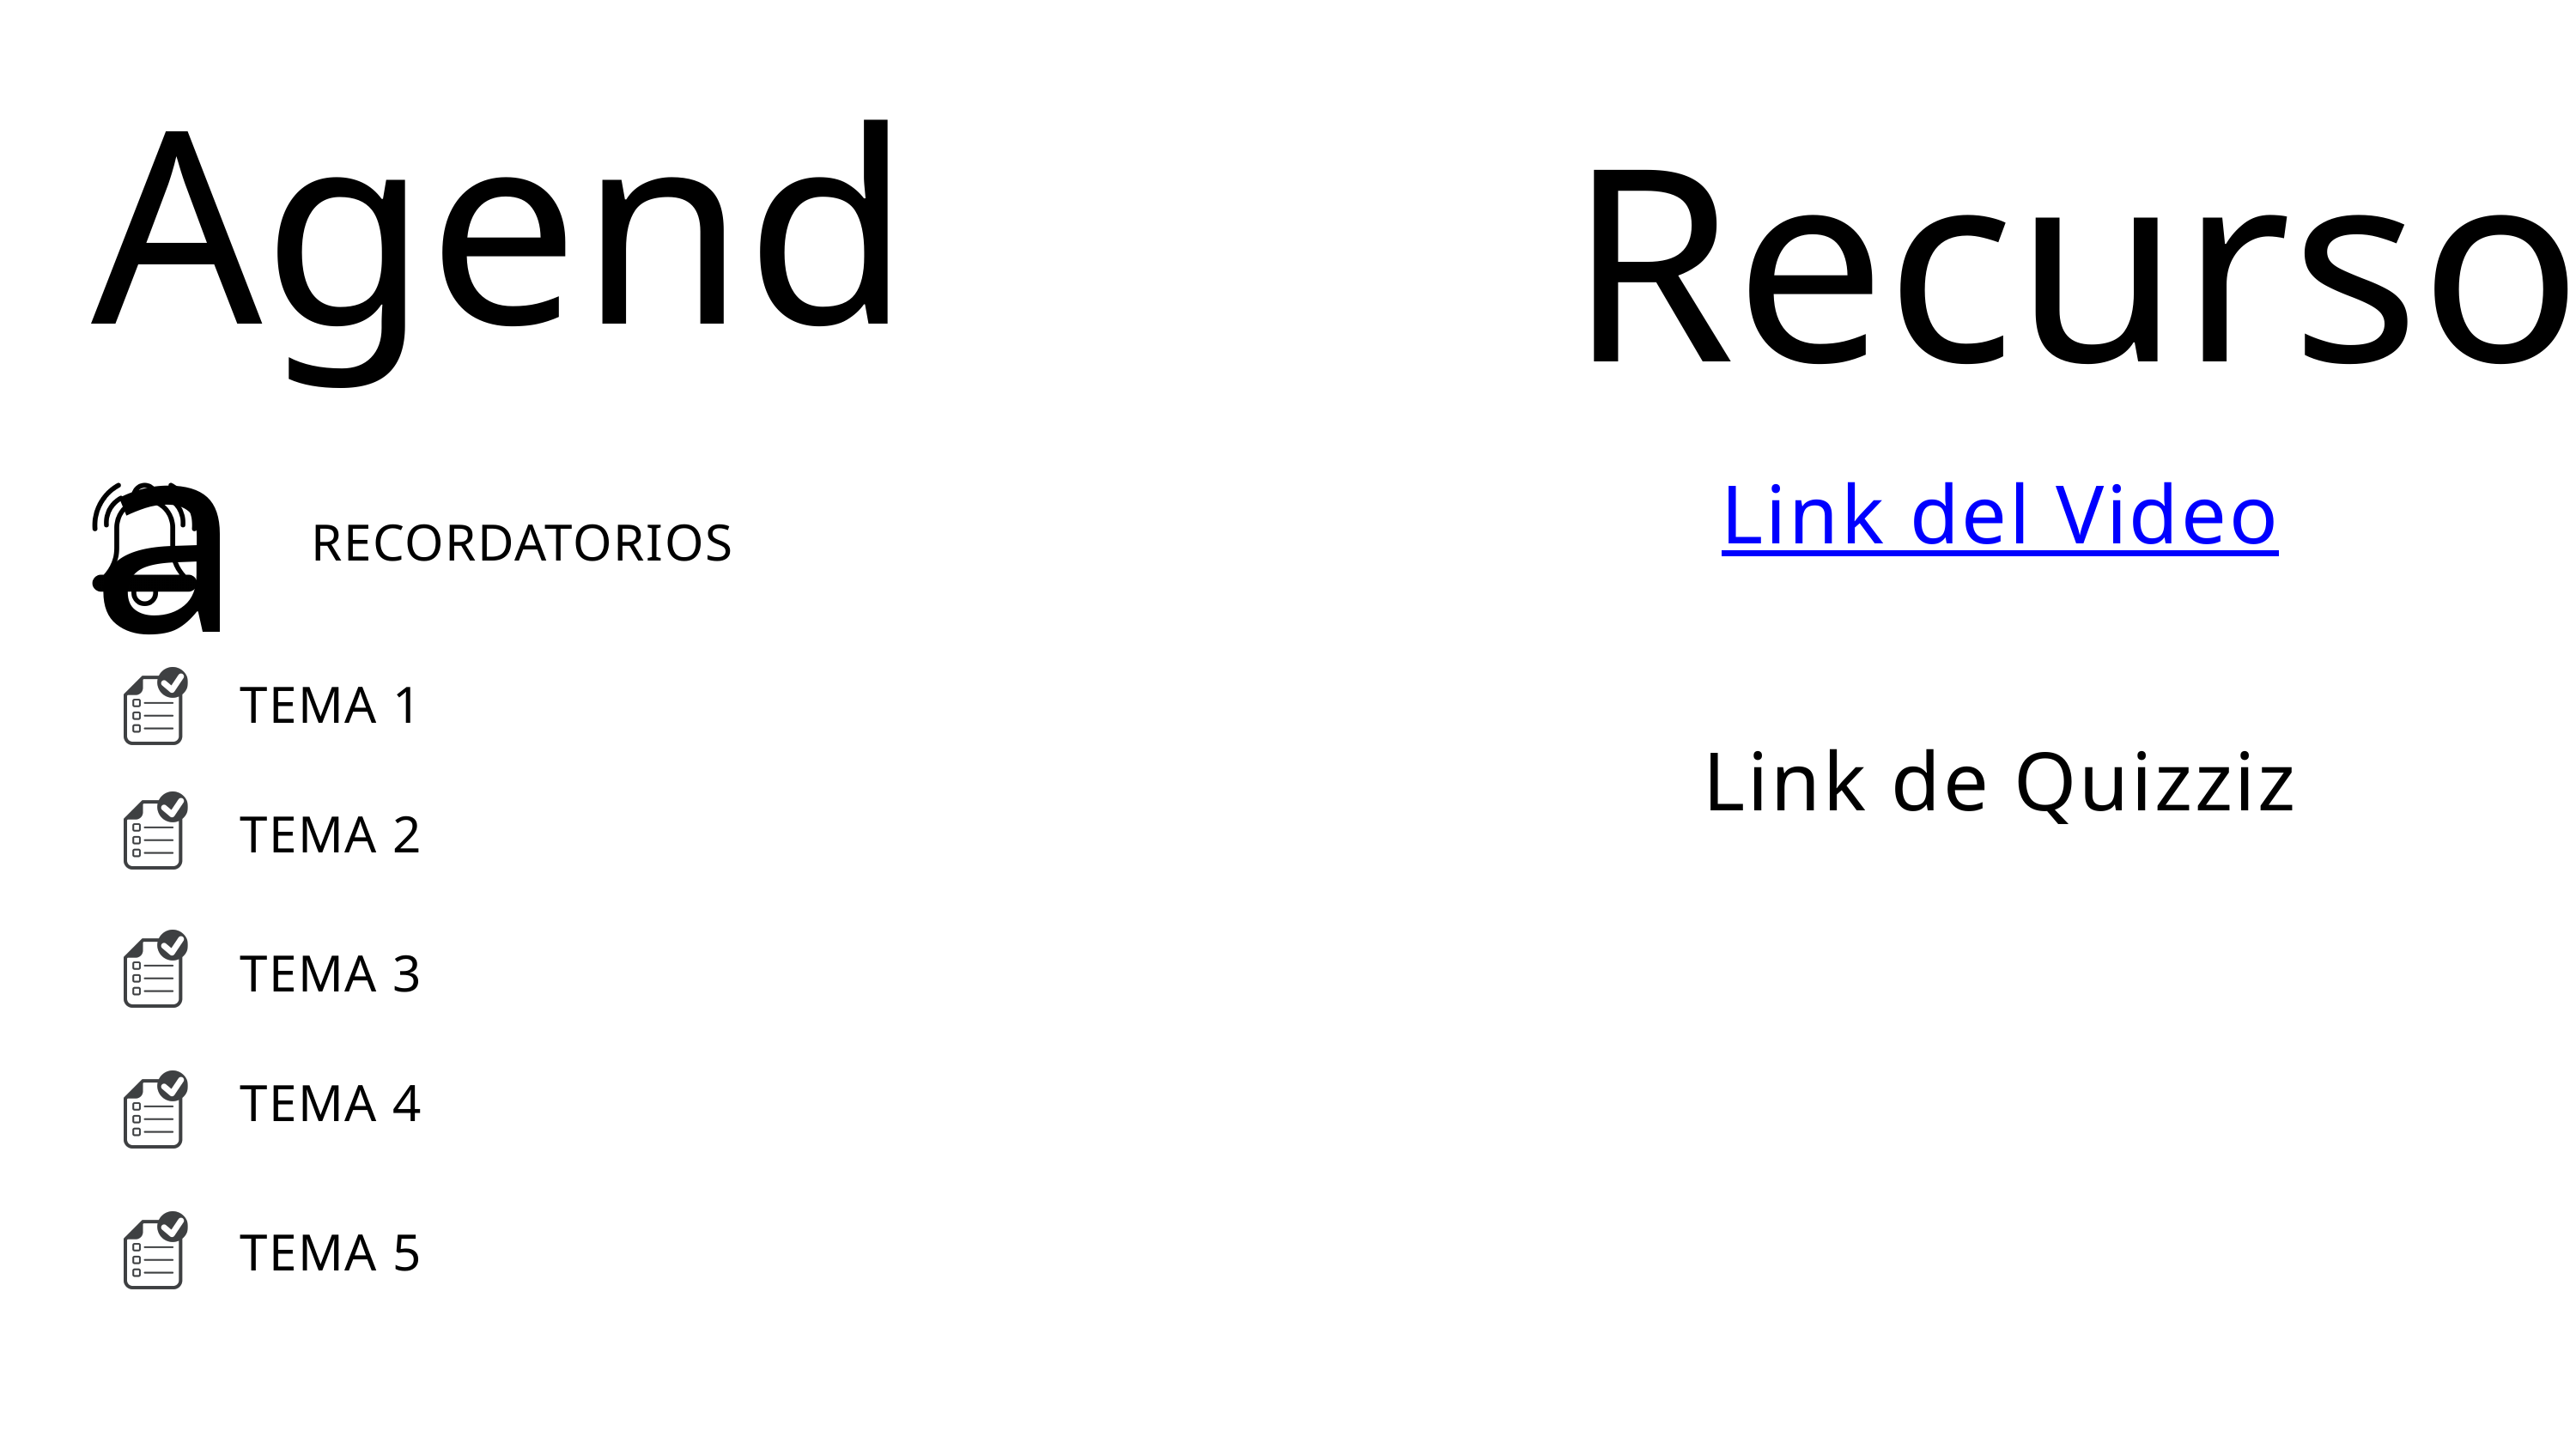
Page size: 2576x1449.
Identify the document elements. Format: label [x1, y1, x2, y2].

text_box [262, 464, 843, 644]
text_box [24, 1059, 675, 1155]
text_box [24, 930, 675, 1025]
text_box [91, 482, 198, 606]
text_box [24, 1210, 675, 1304]
text_box [1567, 21, 2576, 423]
text_box [91, 0, 957, 385]
text_box [1653, 454, 2409, 634]
text_box [24, 661, 675, 756]
text_box [1653, 708, 2409, 888]
text_box [24, 791, 675, 886]
